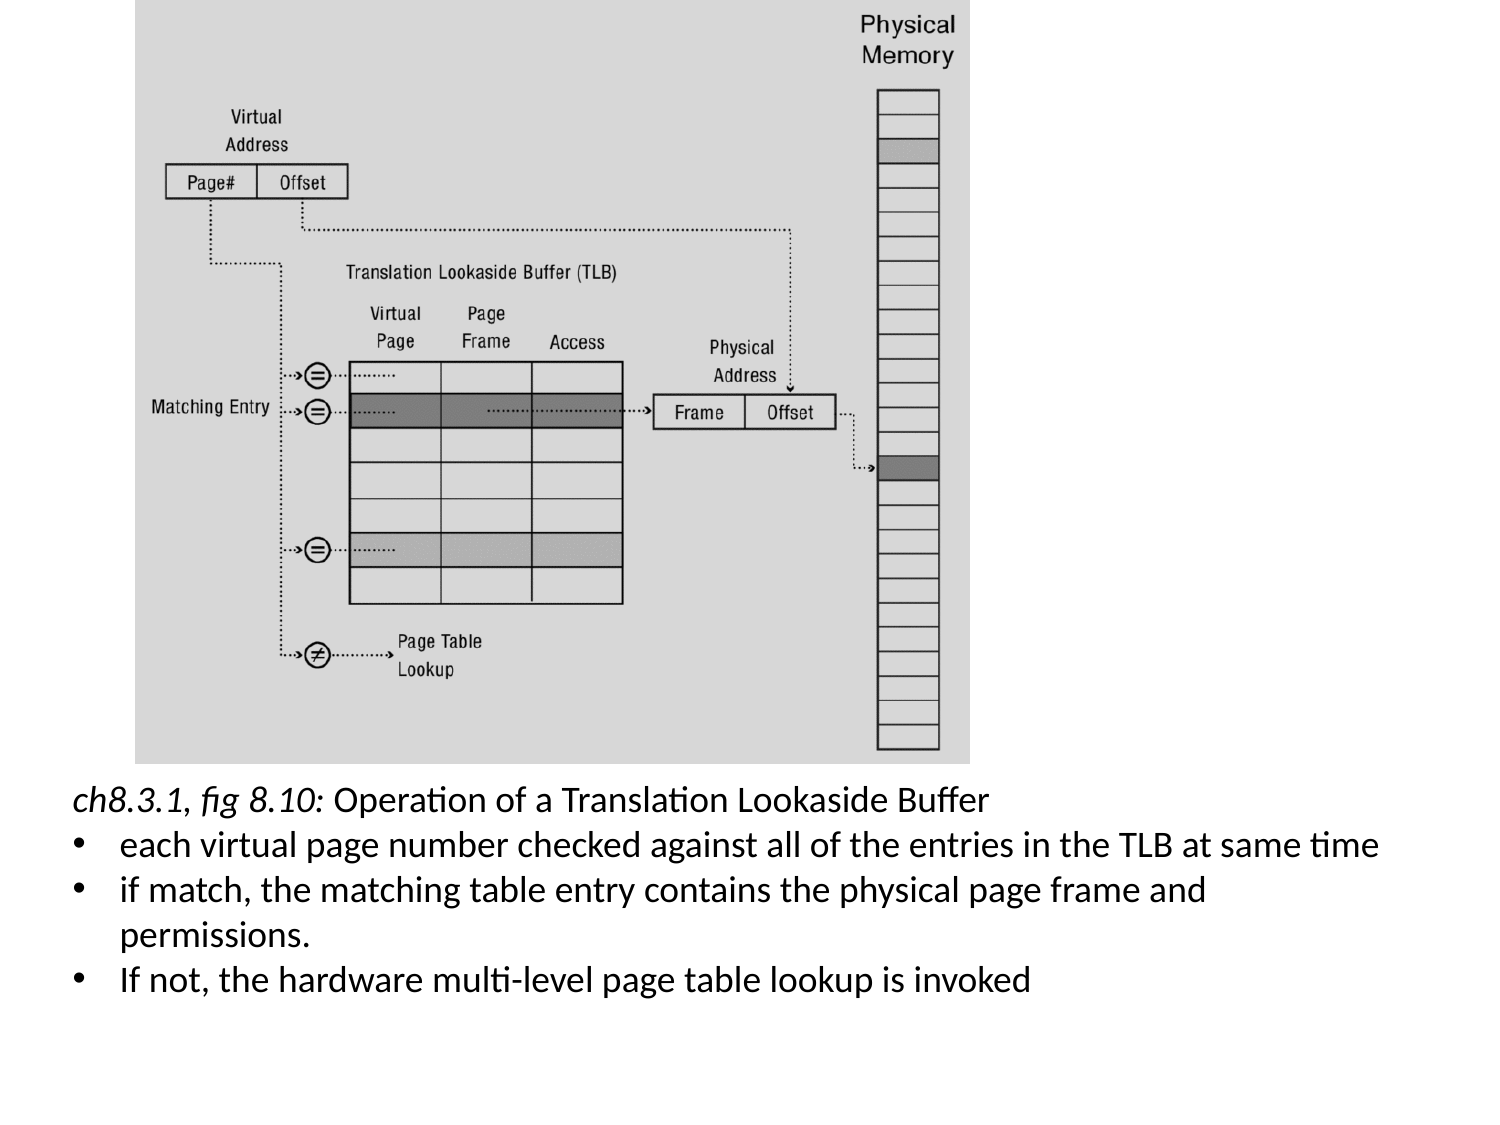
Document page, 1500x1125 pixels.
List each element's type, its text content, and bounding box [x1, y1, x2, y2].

picture [135, 0, 970, 764]
text_box ch8.3.1, fig 8.10: Operation of a Translation Lookaside Buffer each virtual page number checked against all of the entries in the TLB at same time if match, the matching table entry contains the physical page frame and permissions. If not, the hardware multi-level page table lookup is invoked [57, 767, 1418, 1008]
